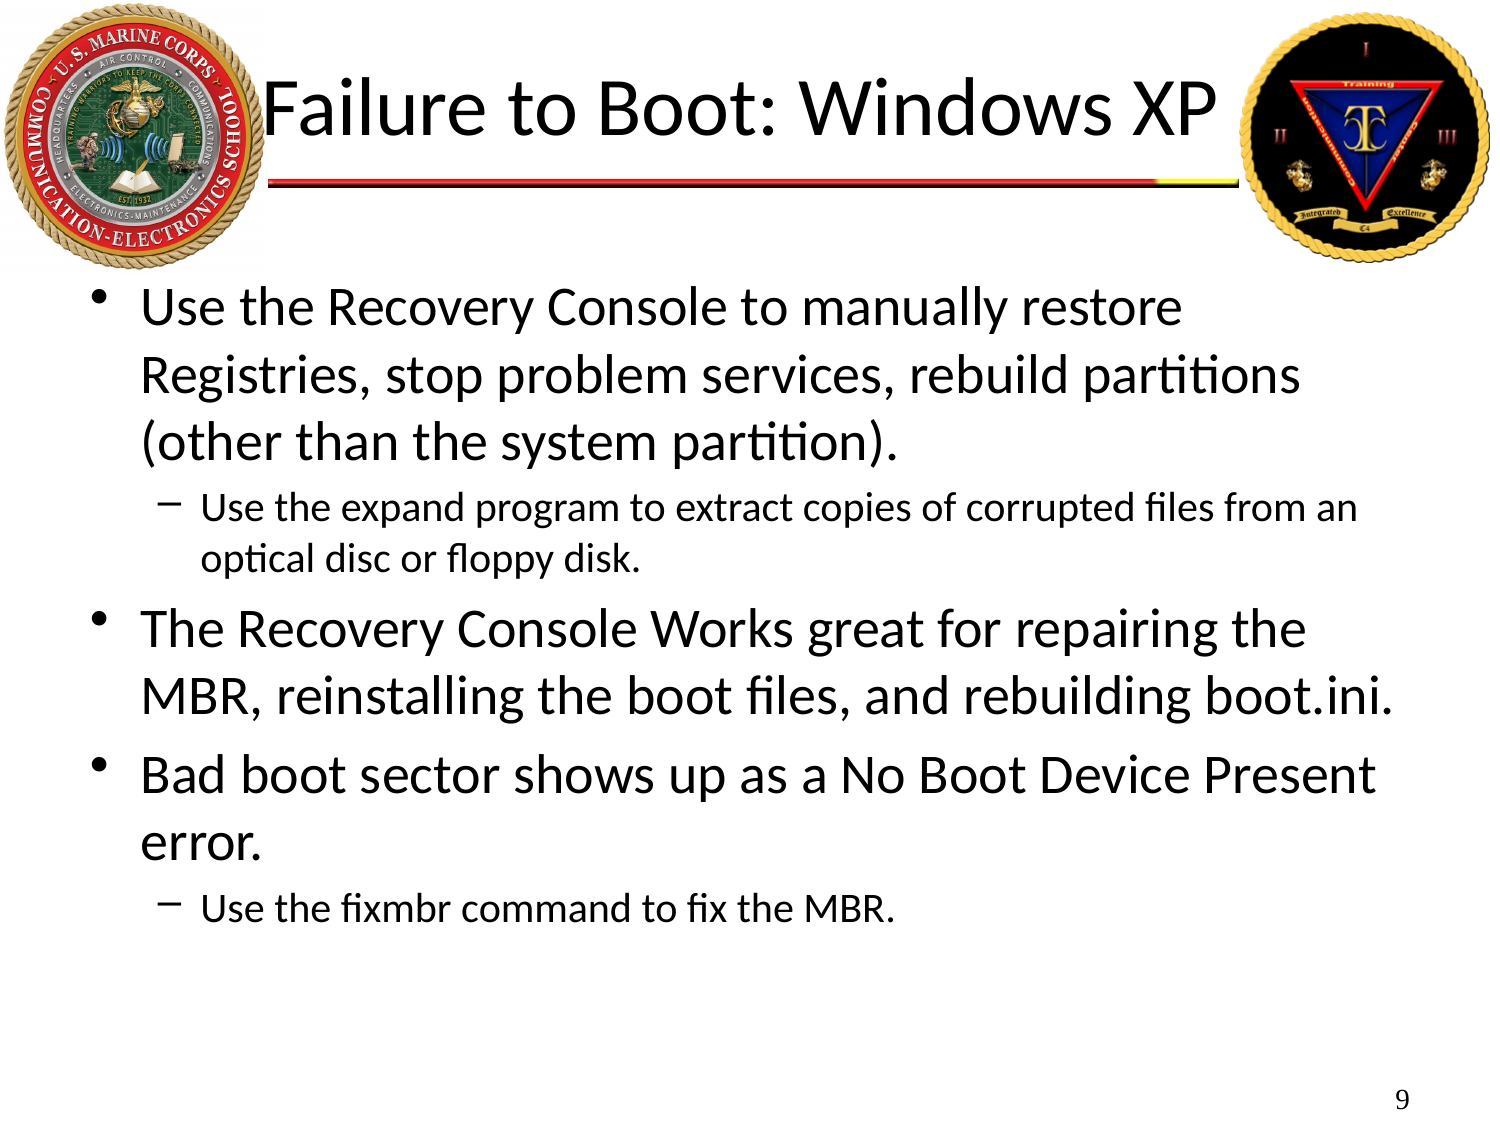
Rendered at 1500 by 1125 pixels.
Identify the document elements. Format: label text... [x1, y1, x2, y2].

list Use the Recovery Console to manually restore Registries, stop problem services, rebuild partitions (other than the system partition). Use the expand program to extract copies of corrupted files from an optical disc or floppy disk. The Recovery Console Works great for repairing the MBR, reinstalling the boot files, and rebuilding boot.ini. Bad boot sector shows up as a No Boot Device Present error. Use the fixmbr command to fix the MBR. [75, 262, 1425, 1005]
picture [1239, 12, 1490, 263]
title Failure to Boot: Windows XP [75, 45, 1425, 233]
picture [0, 0, 268, 274]
